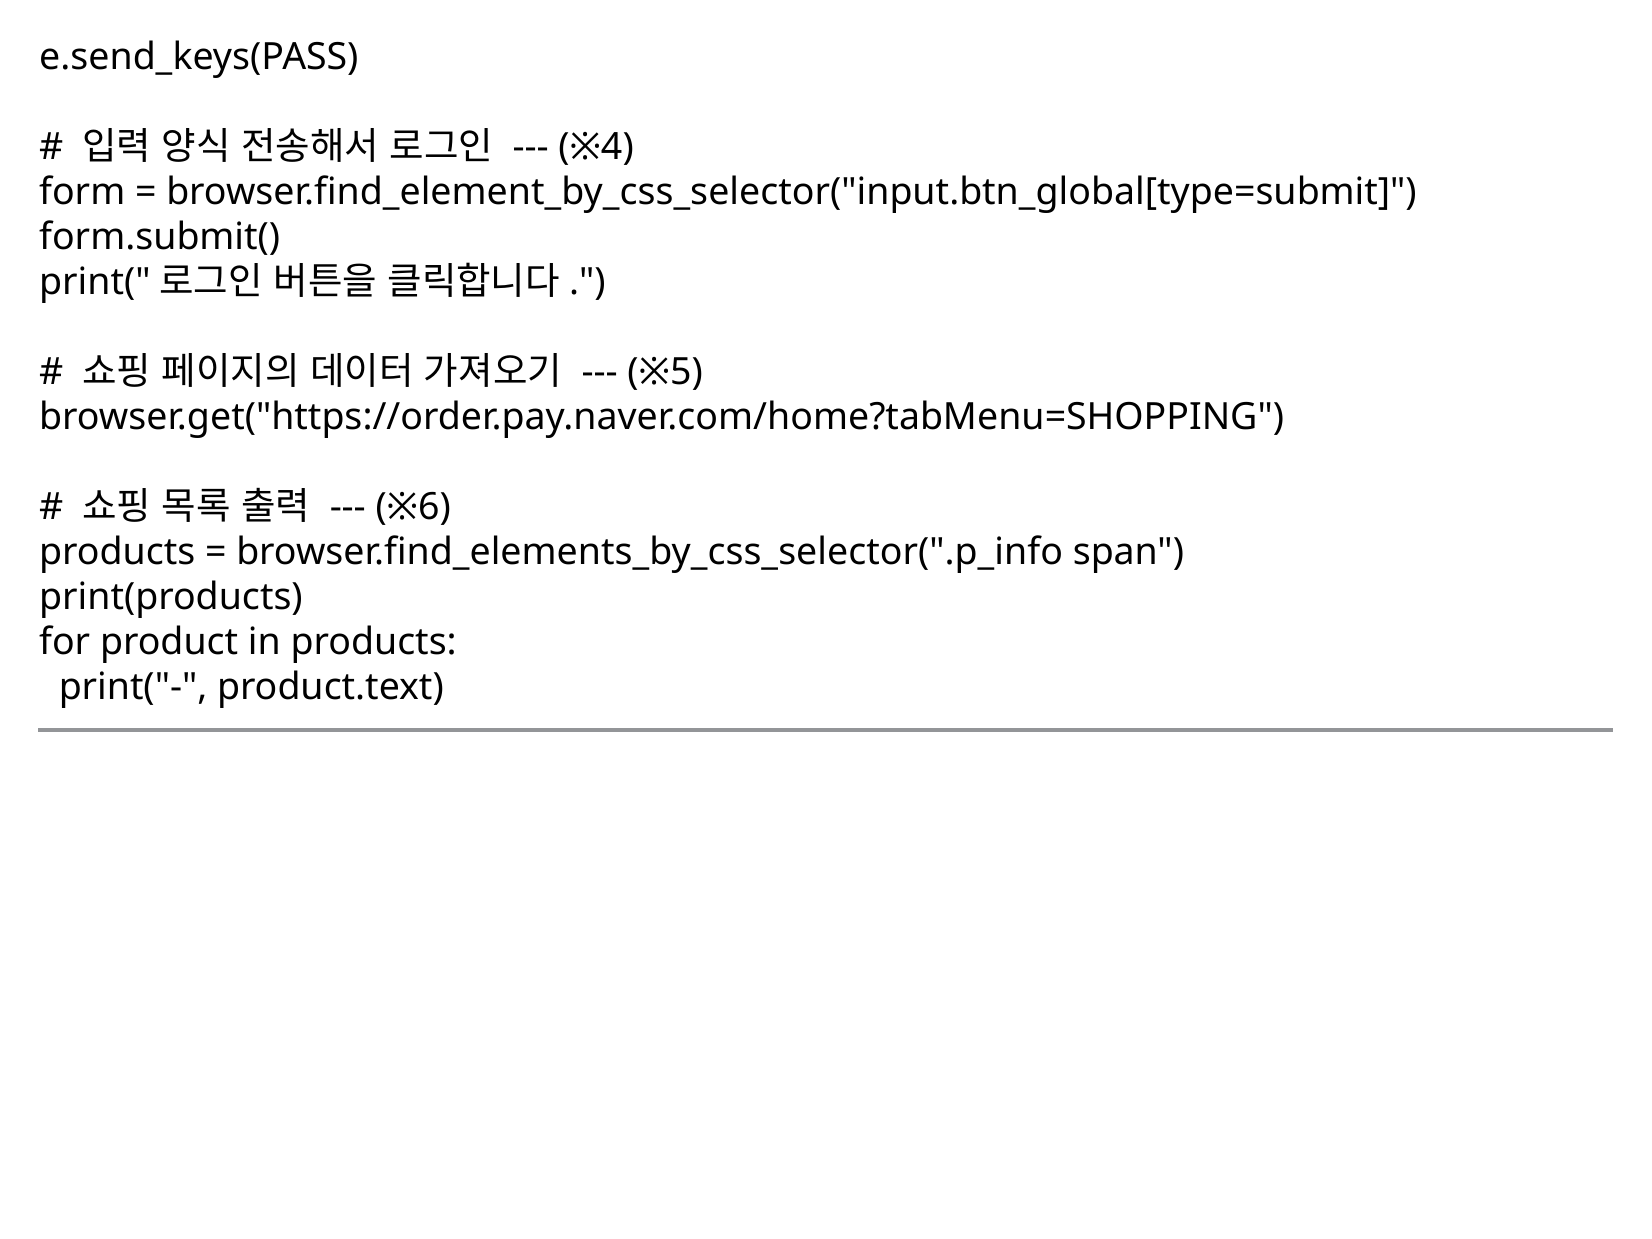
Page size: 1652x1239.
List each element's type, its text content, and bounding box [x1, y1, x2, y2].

text_box e.send_keys(PASS) # 입력 양식 전송해서 로그인 --- (※4) form = browser.find_element_by_css_selector("input.btn_global[type=submit]") form.submit() print("로그인 버튼을 클릭합니다.") # 쇼핑 페이지의 데이터 가져오기 --- (※5) browser.get("https://order.pay.naver.com/home?tabMenu=SHOPPING") # 쇼핑 목록 출력 --- (※6) products = browser.find_elements_by_css_selector(".p_info span") print(products) for product in products: print("-", product.text) [38, 31, 1639, 707]
